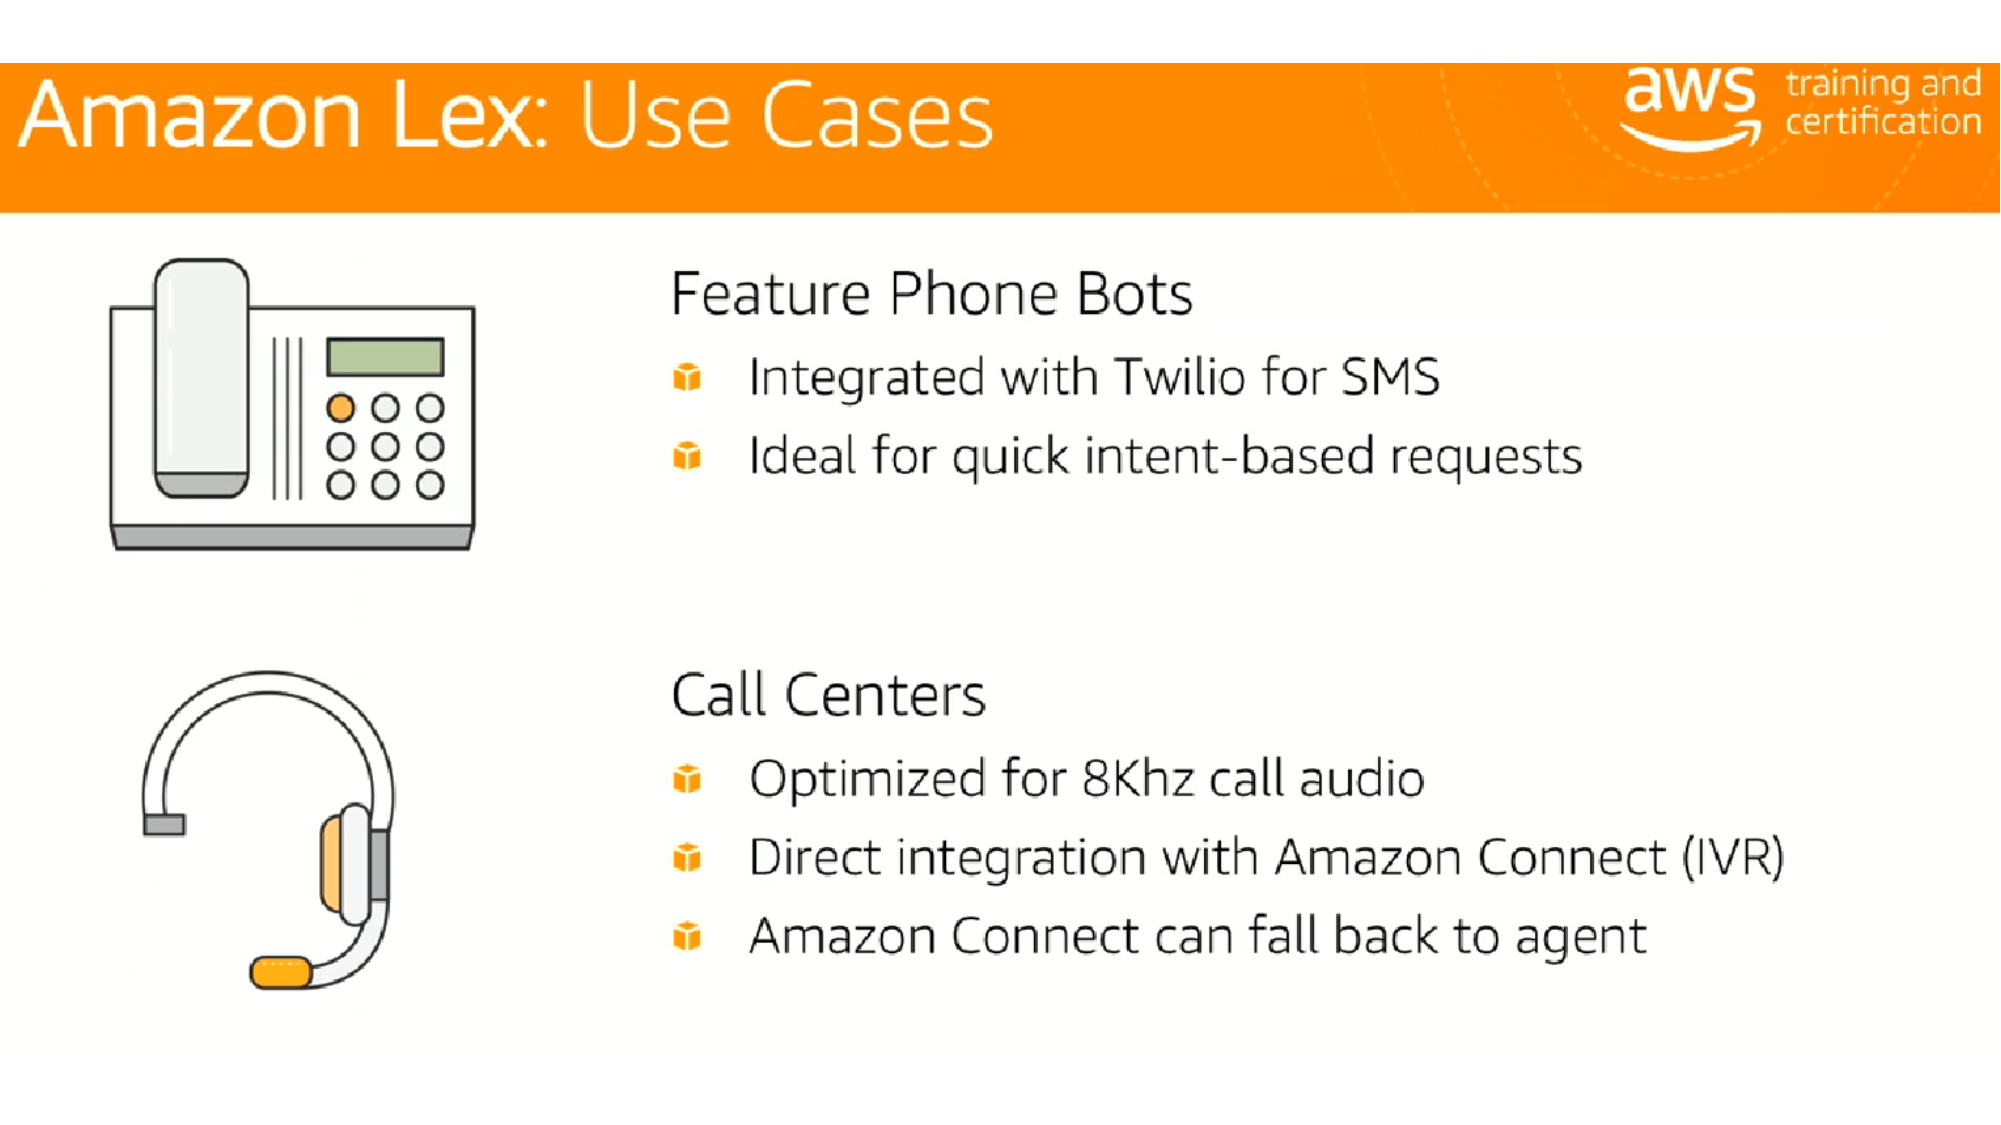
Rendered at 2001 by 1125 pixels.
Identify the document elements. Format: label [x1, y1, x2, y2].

picture [0, 63, 2000, 1062]
